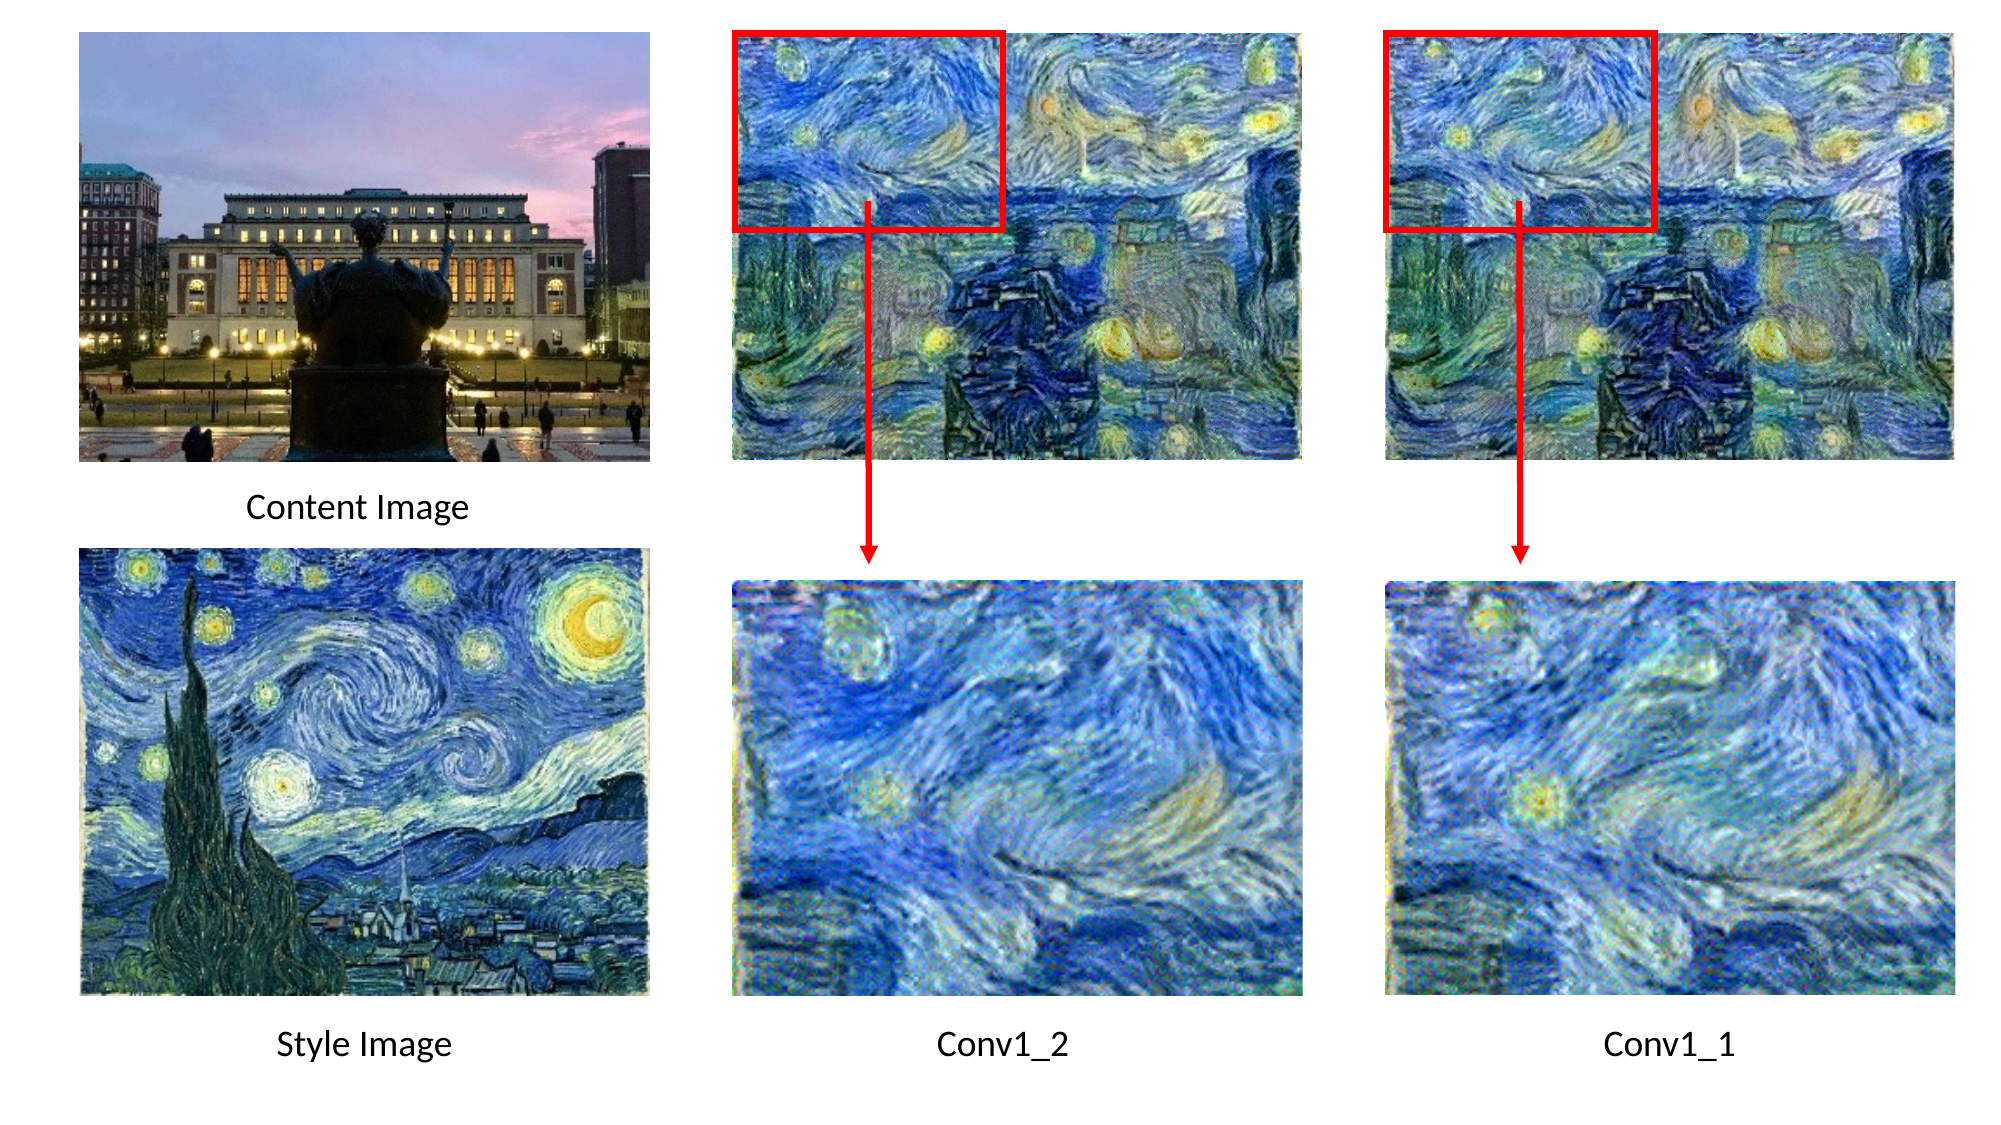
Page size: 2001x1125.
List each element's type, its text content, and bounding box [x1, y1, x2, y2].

text_box Conv1_2 [869, 1012, 1137, 1072]
picture [1385, 30, 1955, 460]
text_box Conv1_1 [1536, 1012, 1804, 1072]
text_box Content Image [231, 474, 499, 535]
picture [732, 580, 1303, 996]
picture [79, 32, 650, 462]
text_box Style Image [231, 1012, 499, 1072]
picture [1384, 580, 1956, 995]
picture [732, 32, 1303, 460]
picture [79, 548, 650, 996]
